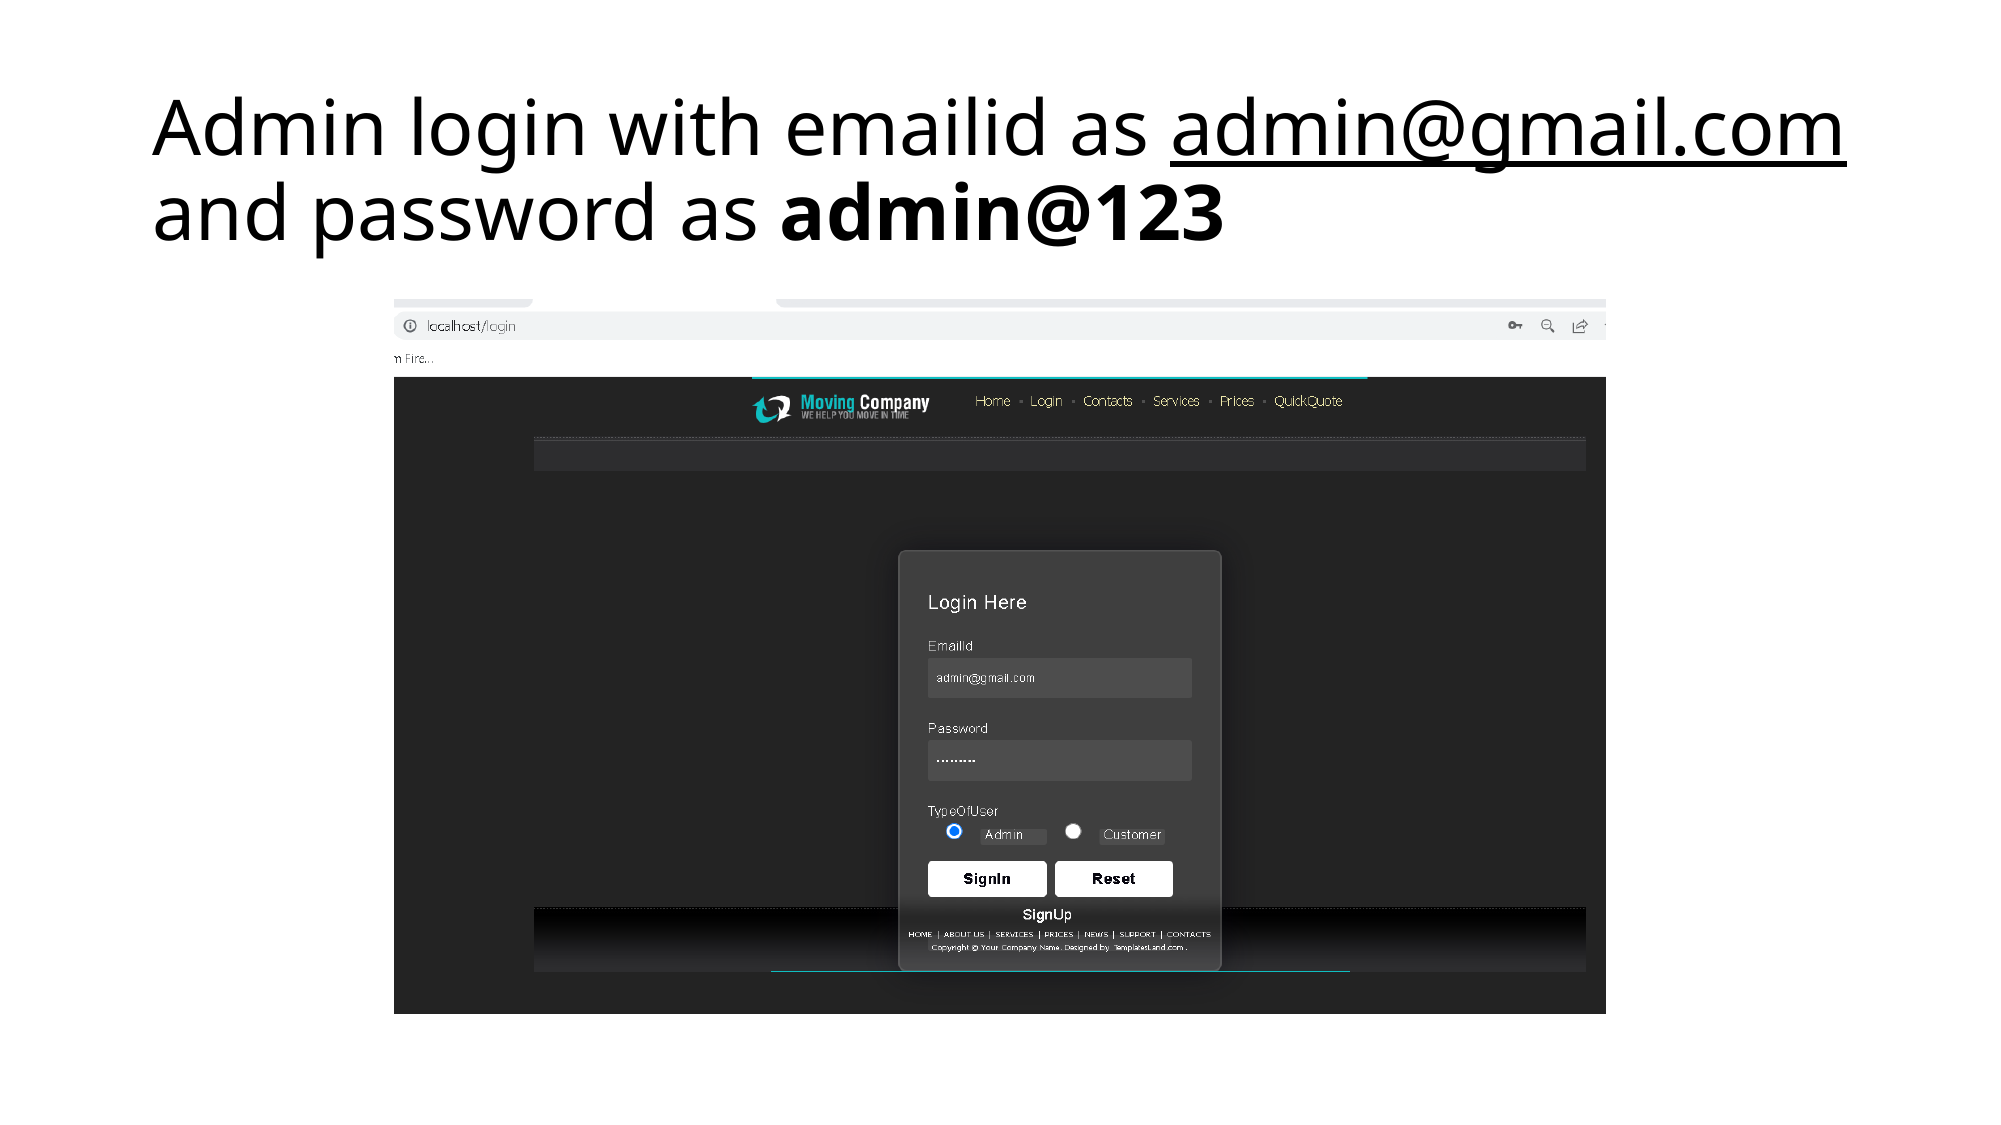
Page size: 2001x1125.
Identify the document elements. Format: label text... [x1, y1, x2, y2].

title Admin login with emailid as admin@gmail.com and password as admin@123 [137, 59, 1863, 278]
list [394, 299, 1606, 1014]
